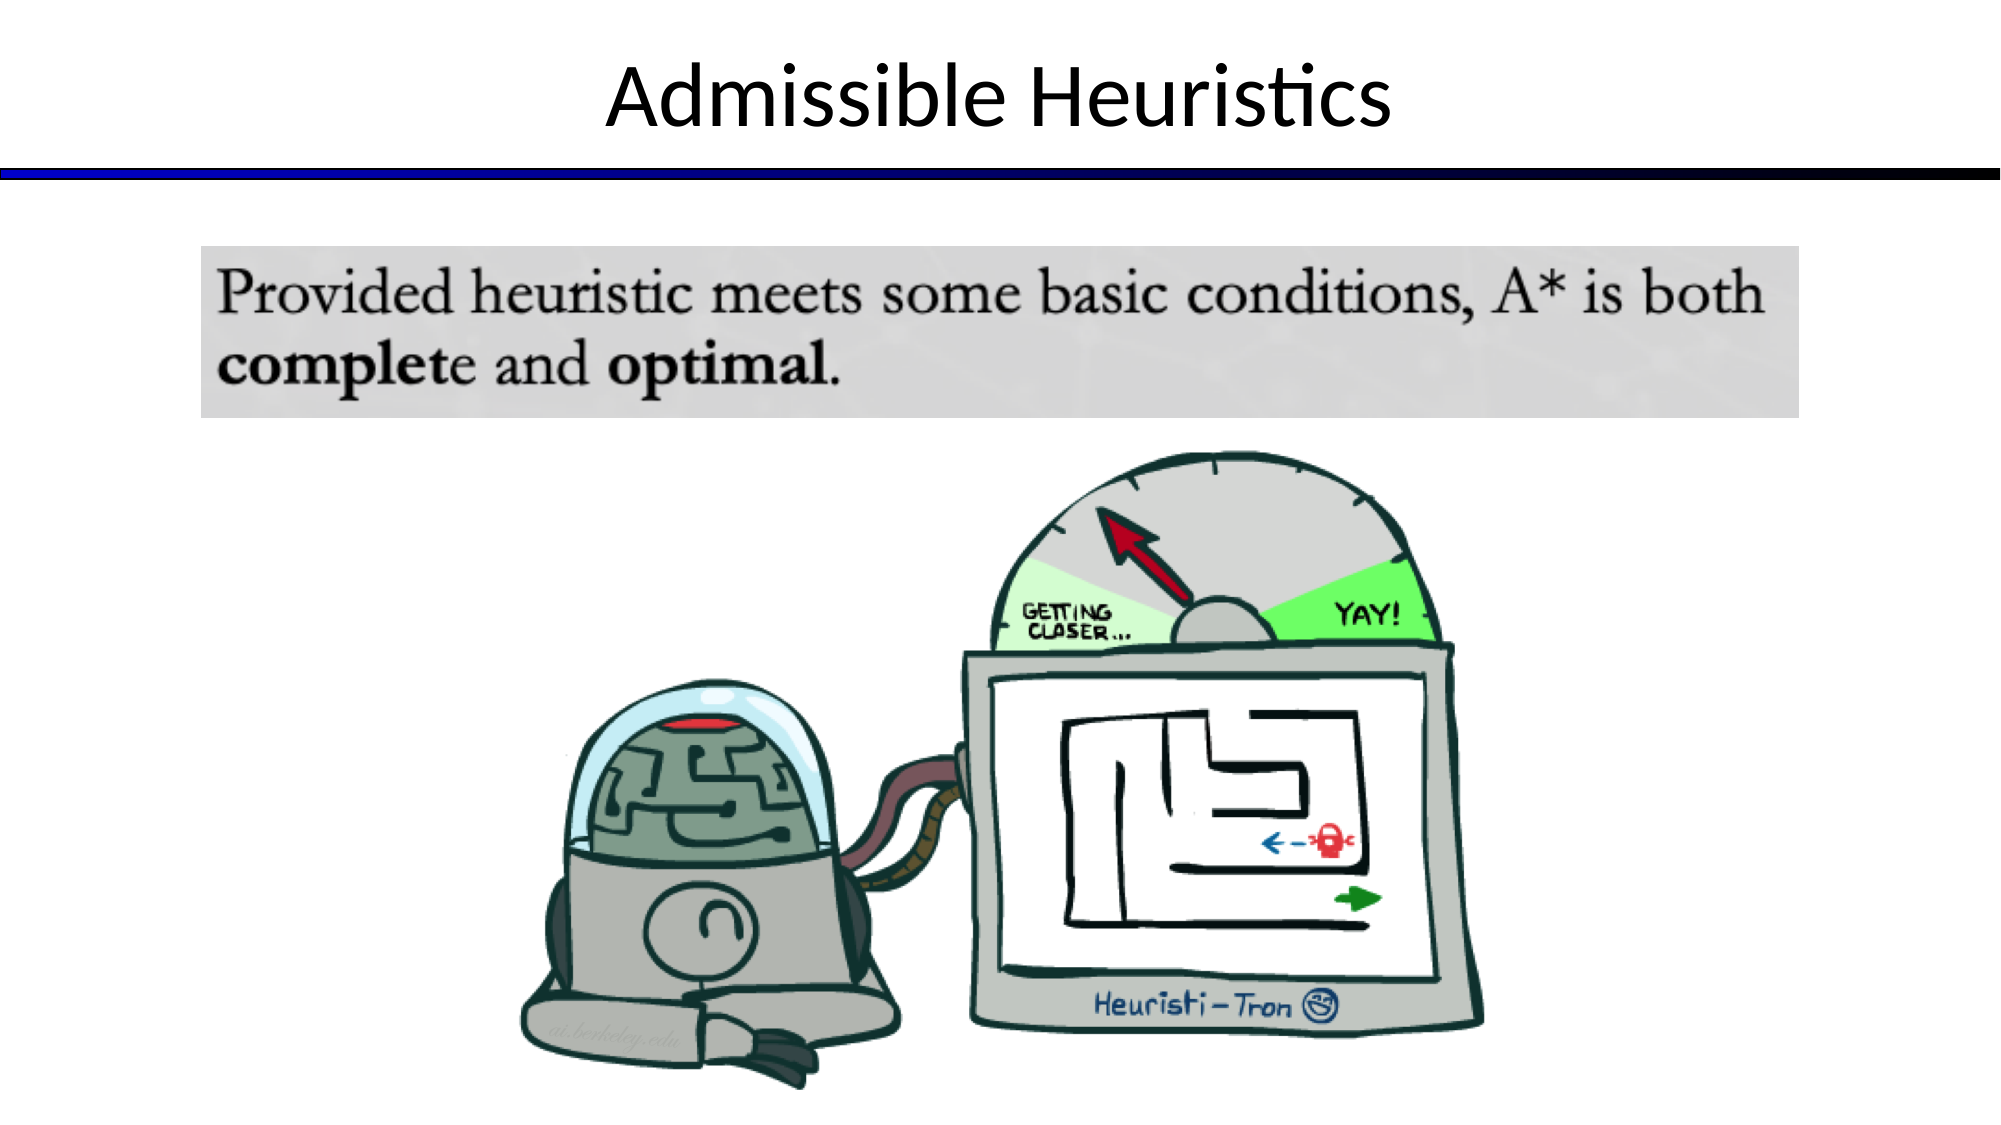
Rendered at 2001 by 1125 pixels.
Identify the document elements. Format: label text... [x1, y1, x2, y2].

picture [200, 246, 1800, 1125]
title Admissible Heuristics [0, 0, 2000, 184]
